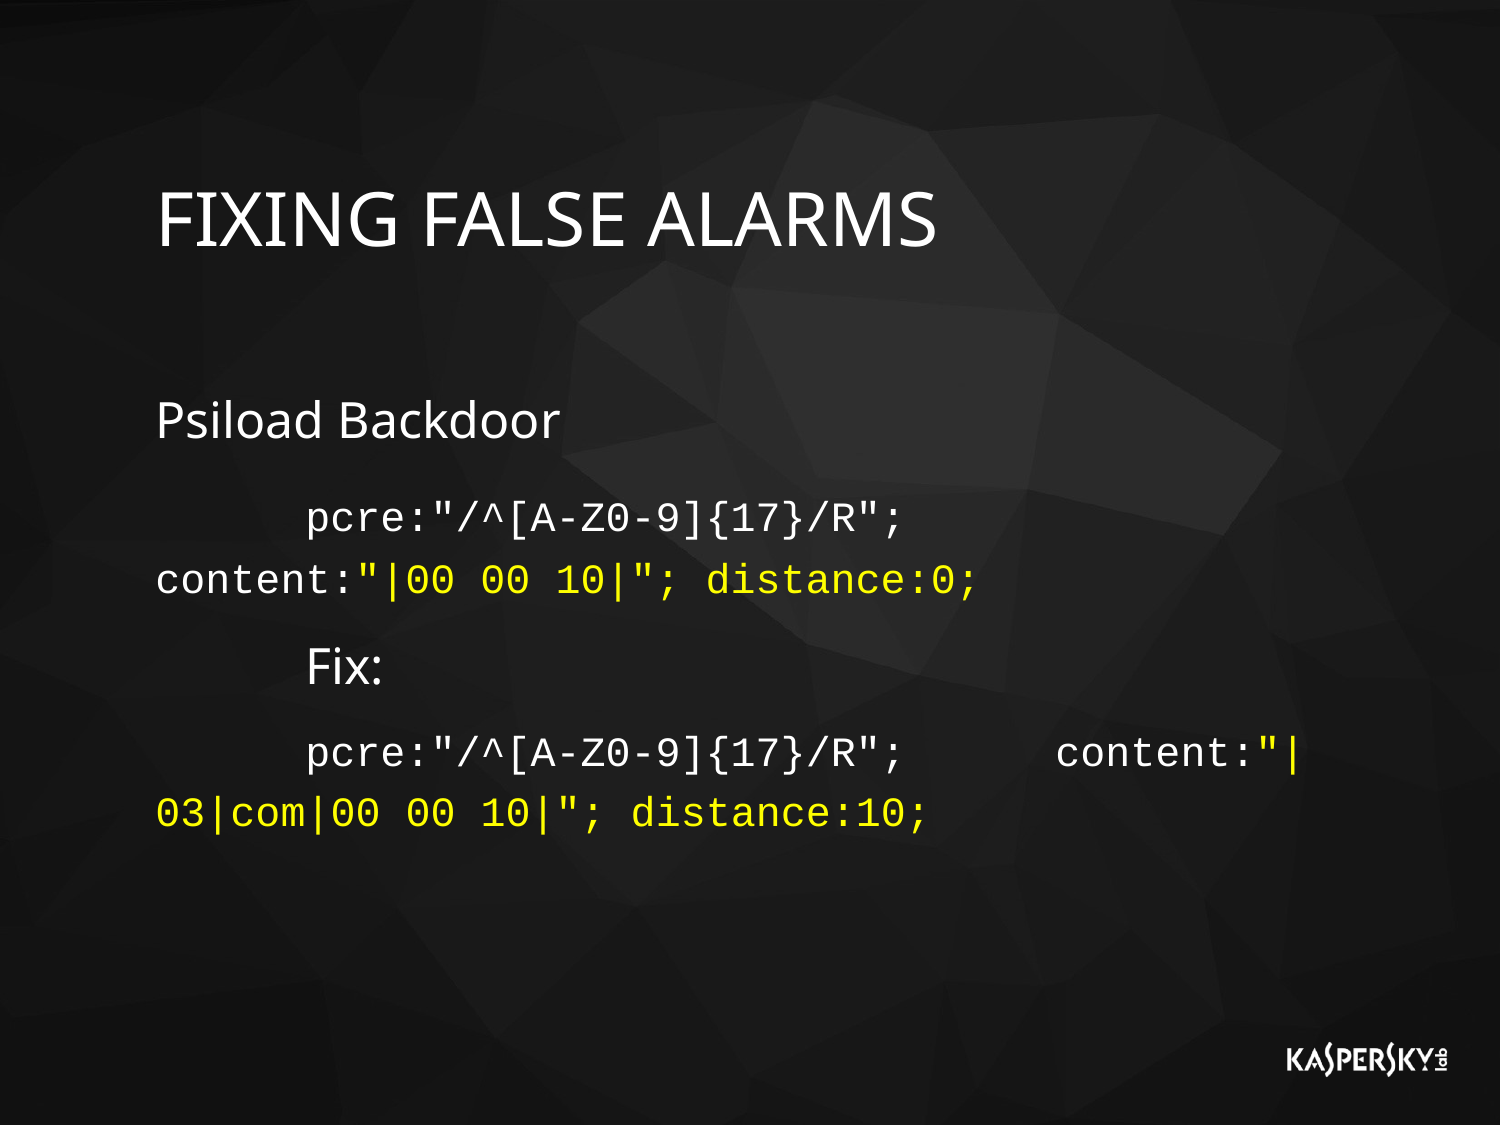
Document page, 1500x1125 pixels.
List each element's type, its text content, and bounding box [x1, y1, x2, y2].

list Psiload Backdoor pcre:"/^[A-Z0-9]{17}/R"; content:"|00 00 10|"; distance:0; Fix: pcre:"/^[A-Z0-9]{17}/R"; content:"|03|com|00 00 10|"; distance:10; [140, 369, 1379, 950]
title Fixing false alarms [140, 101, 1360, 344]
picture [0, 0, 1500, 1125]
